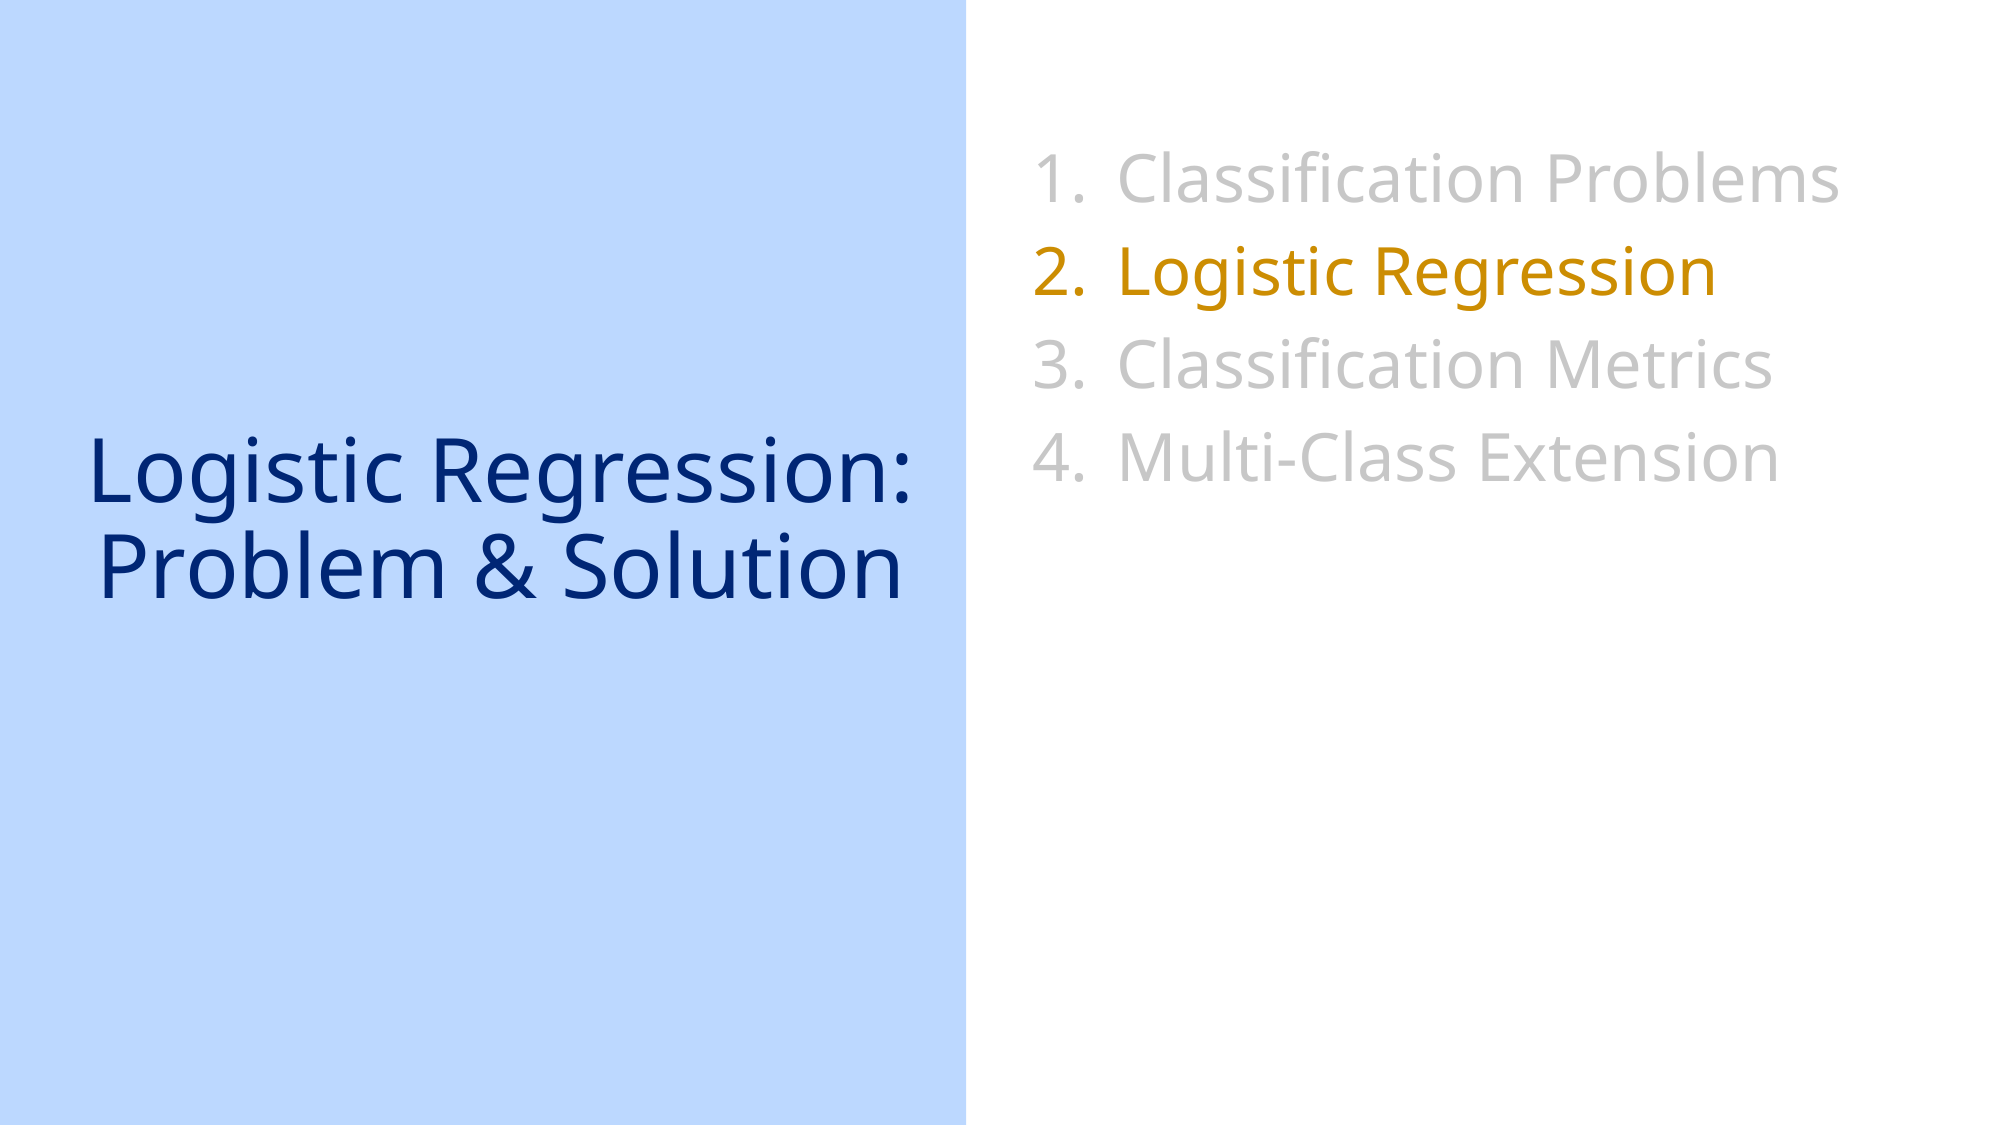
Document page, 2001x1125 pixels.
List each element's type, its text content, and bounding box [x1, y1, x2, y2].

list Classification Problems Logistic Regression Classification Metrics Multi-Class Extension [1017, 137, 1949, 1017]
title Logistic Regression: Problem & Solution [68, 402, 934, 640]
